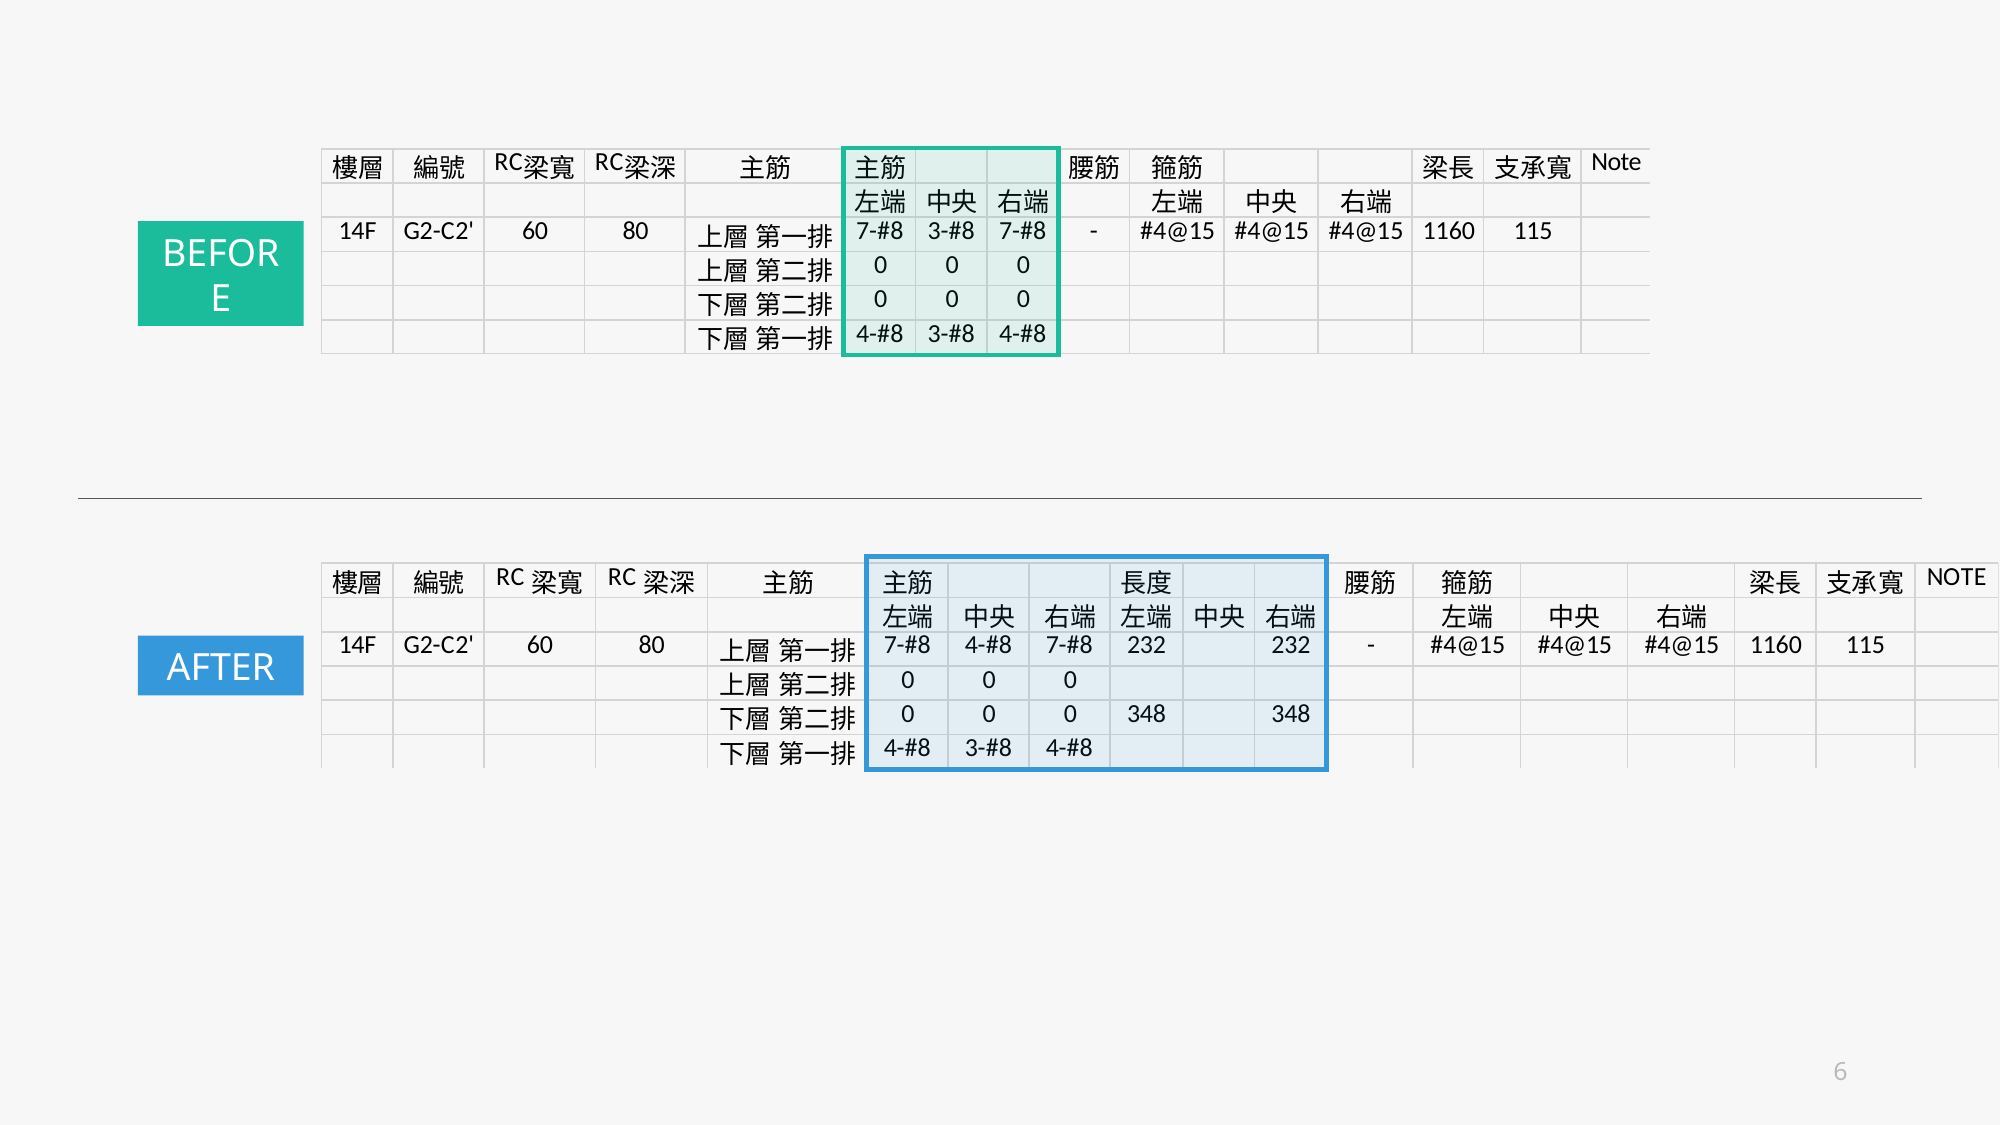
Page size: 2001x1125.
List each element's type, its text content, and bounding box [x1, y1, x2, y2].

text_box BEFORE [137, 221, 304, 326]
text_box [865, 555, 1328, 562]
picture [320, 147, 1652, 356]
slide_number 6 [1412, 1042, 1863, 1103]
picture [320, 562, 2000, 770]
text_box AFTER [137, 635, 304, 696]
